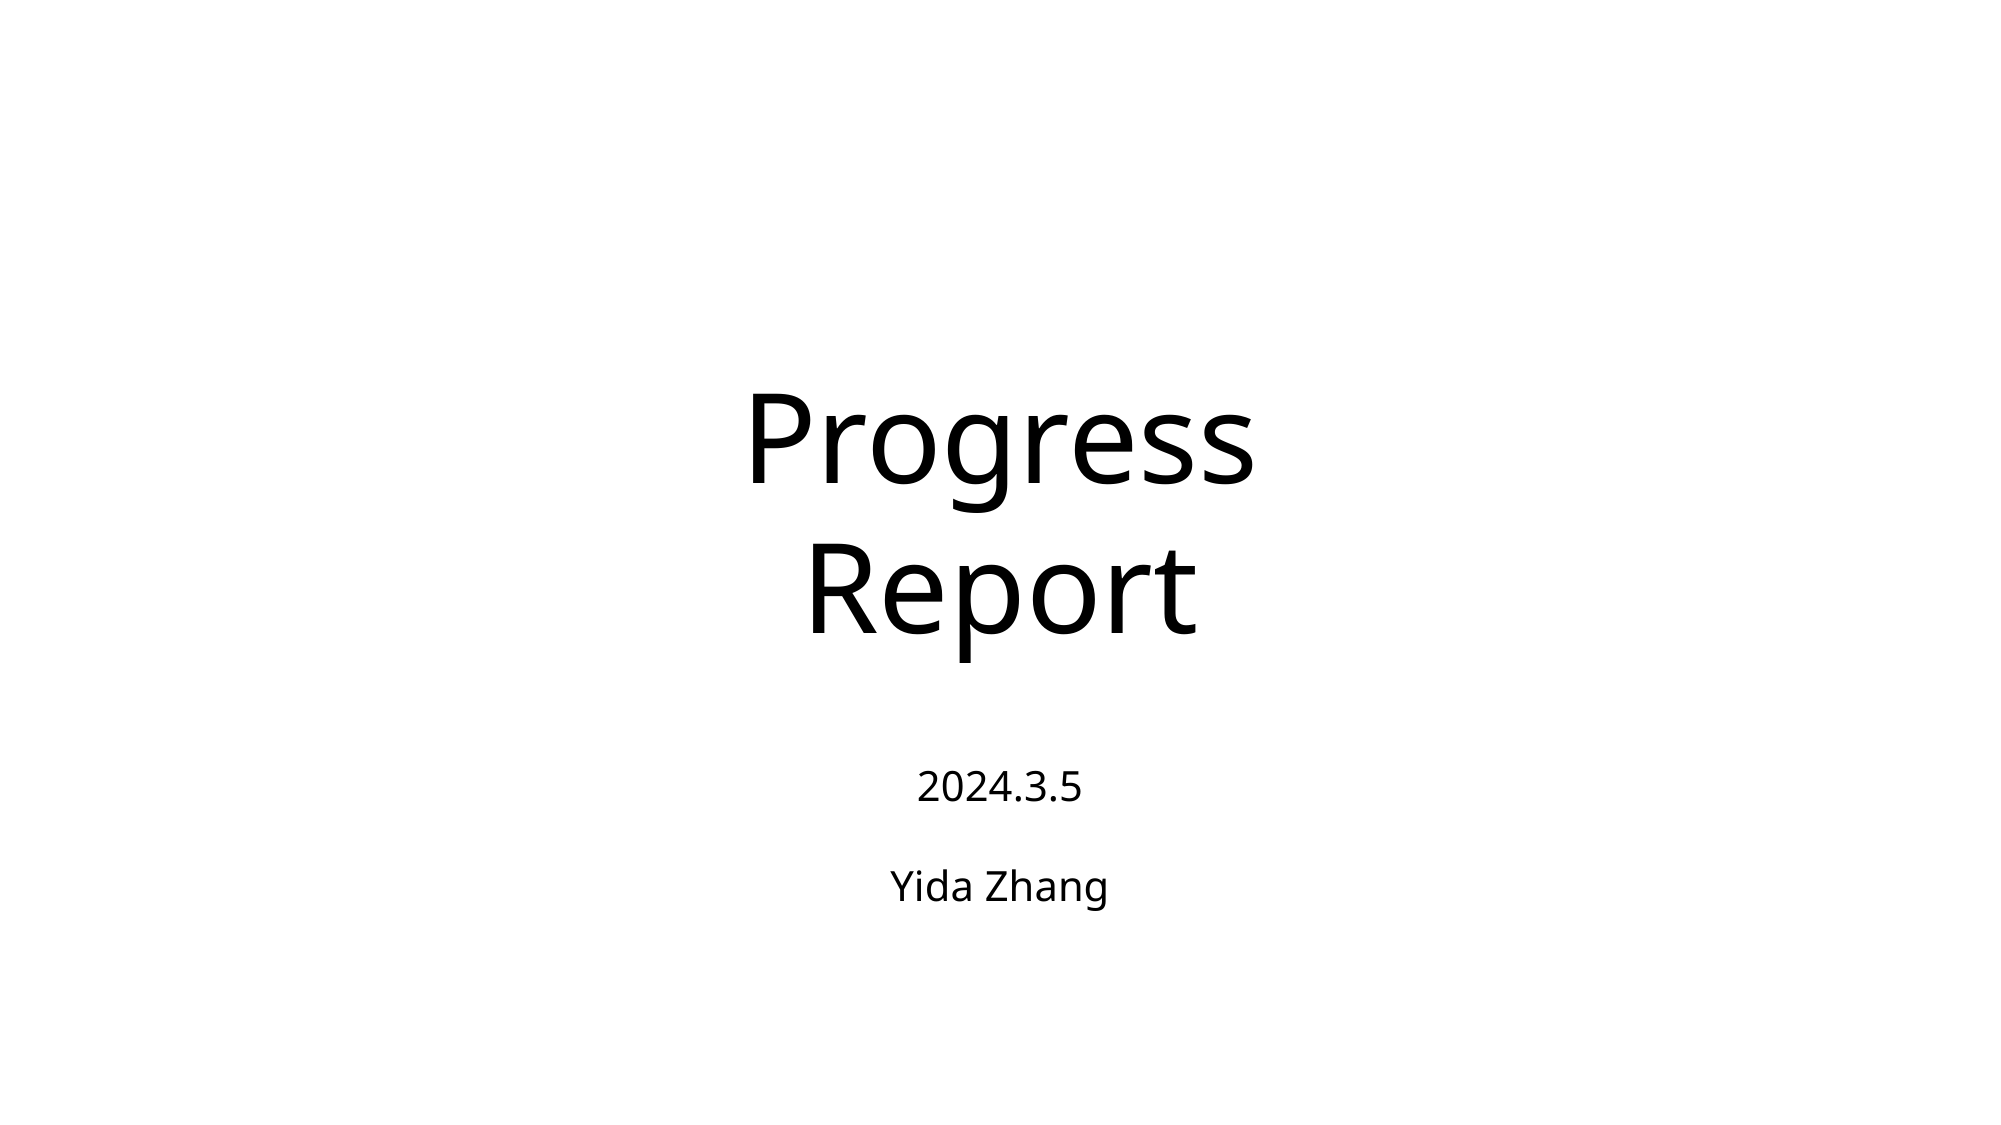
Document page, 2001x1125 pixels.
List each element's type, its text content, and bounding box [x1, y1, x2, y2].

text_box 2024.3.5 Yida Zhang [666, 752, 1334, 918]
text_box Progress Report [520, 351, 1480, 667]
